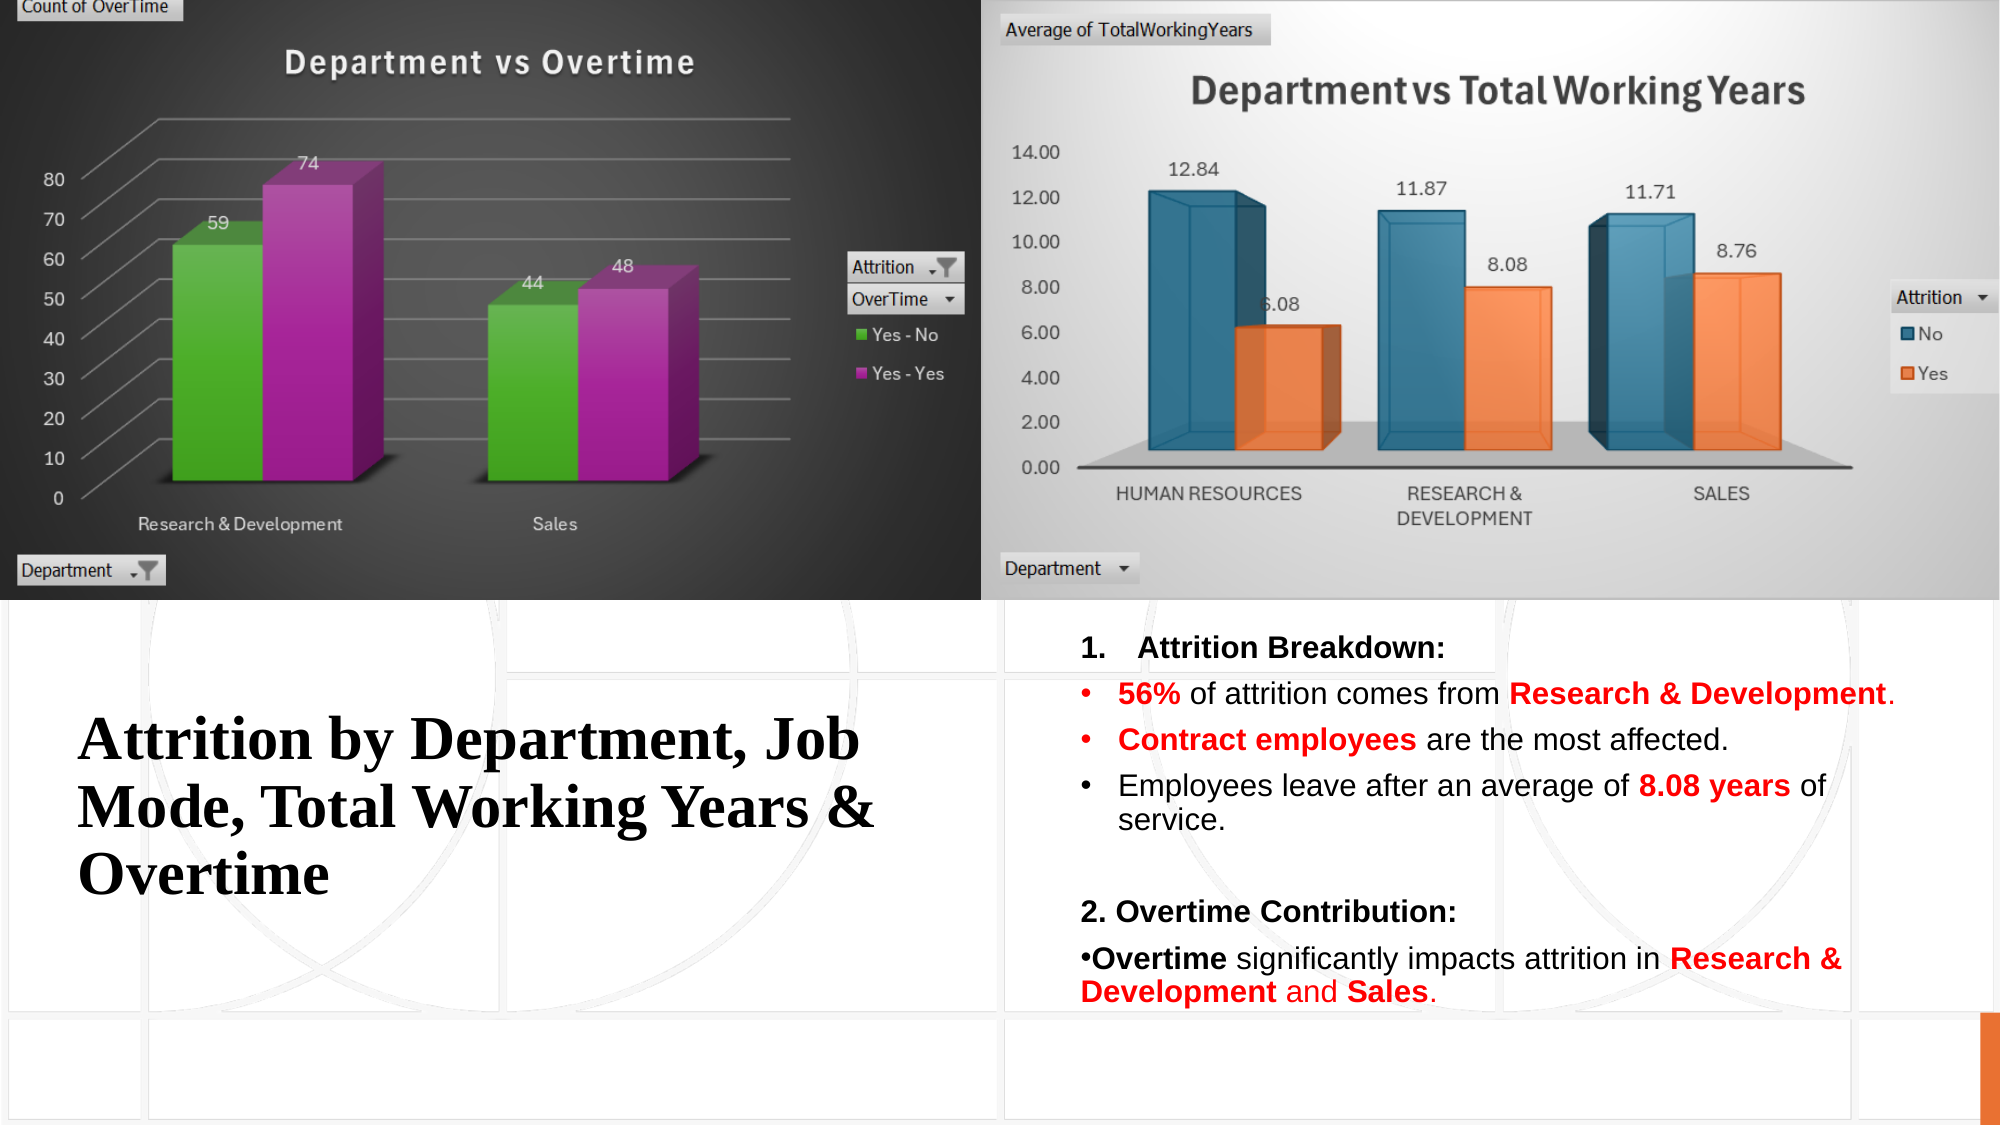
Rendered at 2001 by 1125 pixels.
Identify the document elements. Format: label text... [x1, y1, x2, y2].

text_box [1979, 1011, 2000, 1125]
picture [0, 0, 2000, 1125]
list Attrition Breakdown: 56% of attrition comes from Research & Development. Contract employees are the most affected. Employees leave after an average of 8.08 years of service. 2. Overtime Contribution: Overtime significantly impacts attrition in Research & Development and Sales. [1451, 621, 1955, 1066]
title Attrition by Department, Job Mode, Total Working Years & Overtime [63, 621, 549, 994]
